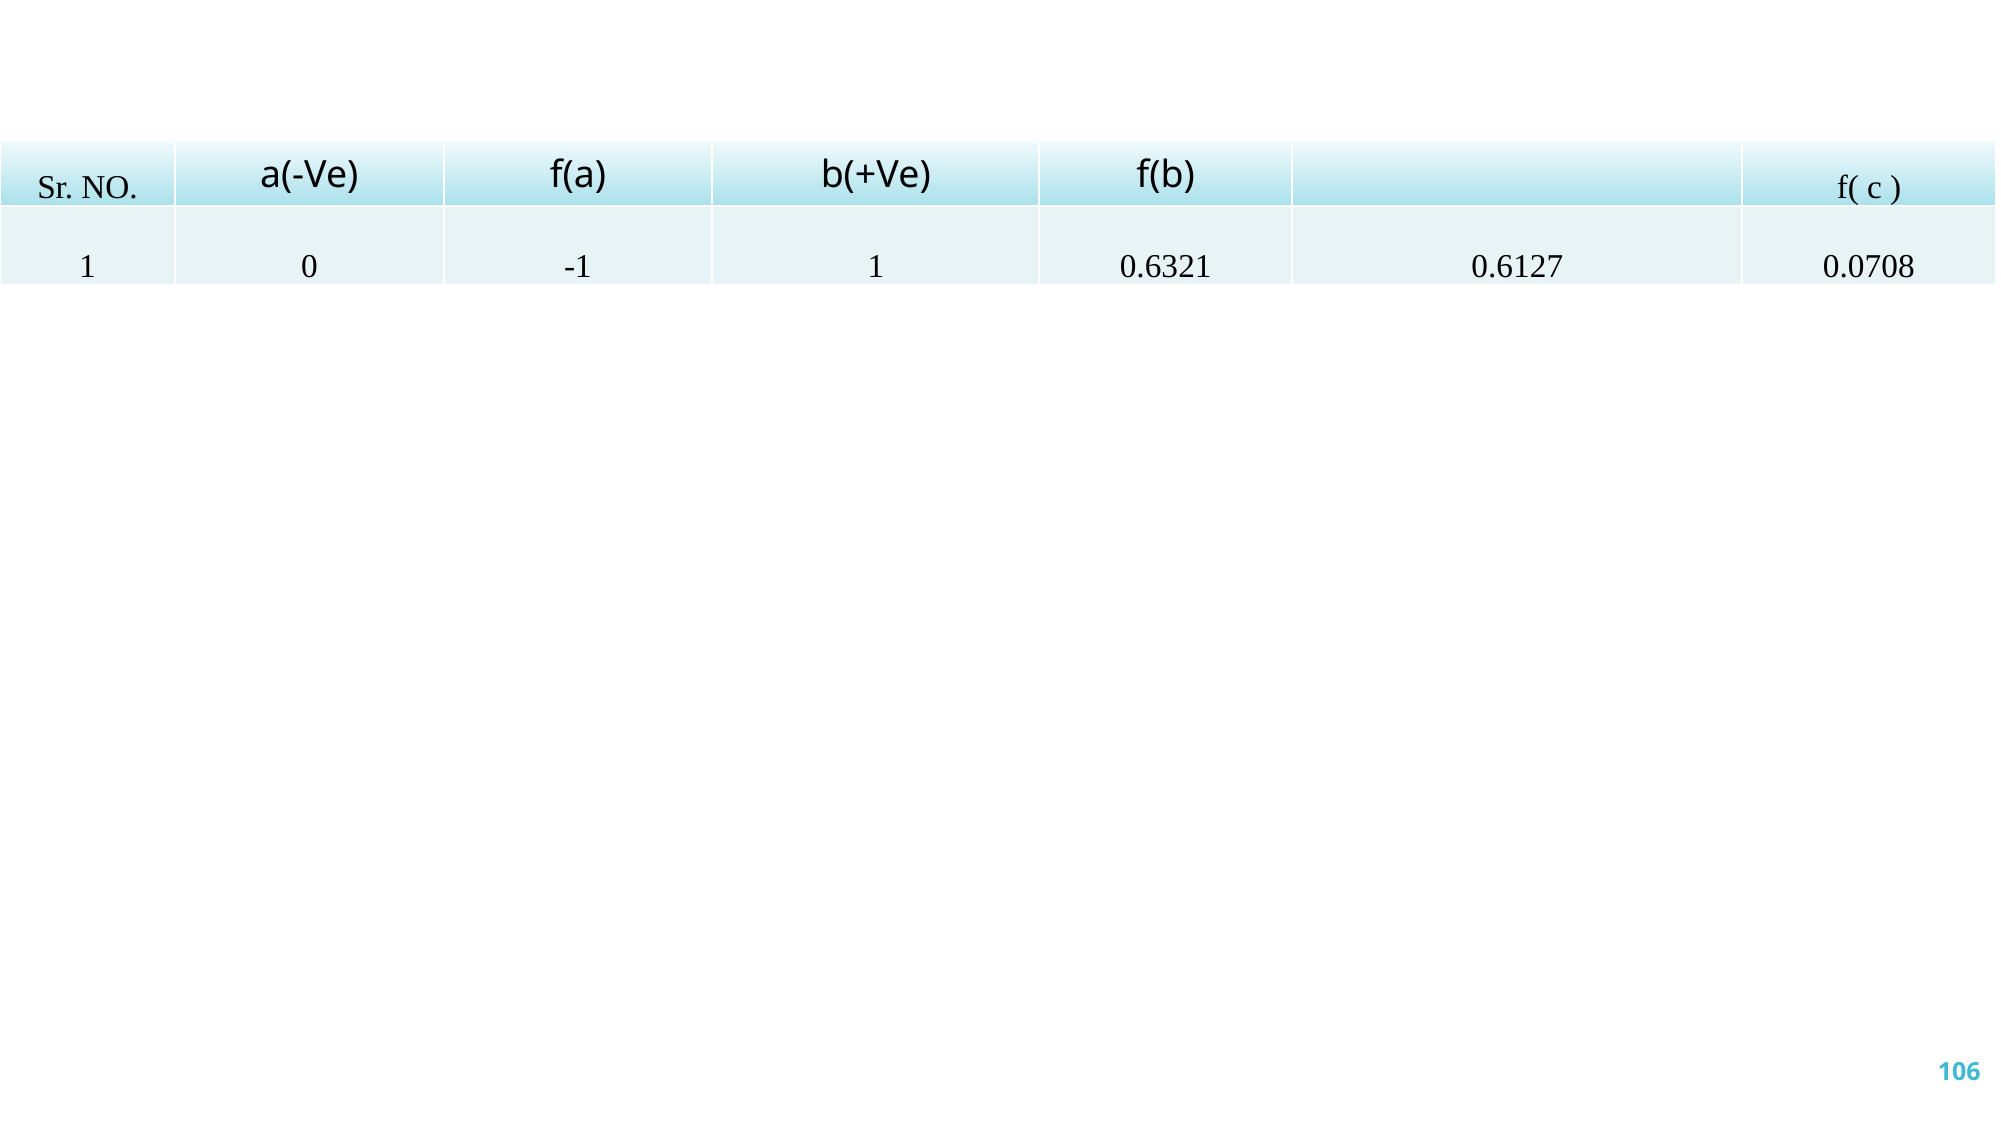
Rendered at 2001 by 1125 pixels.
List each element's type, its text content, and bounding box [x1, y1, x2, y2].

slide_number 106 [1744, 1042, 1996, 1103]
